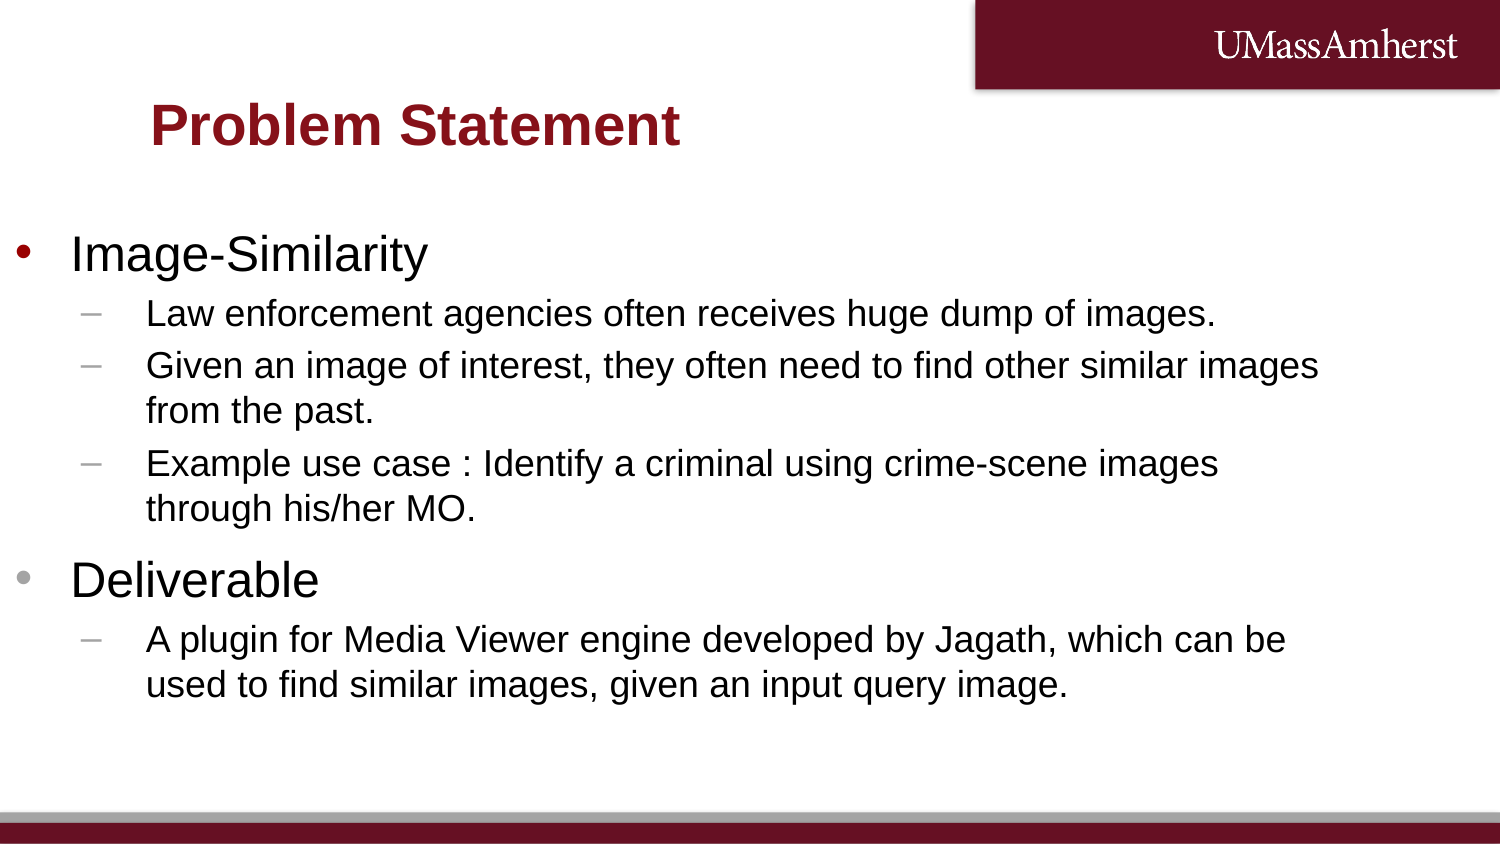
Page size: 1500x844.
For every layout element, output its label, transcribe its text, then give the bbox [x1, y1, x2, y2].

picture [1214, 28, 1458, 59]
list Image-Similarity Law enforcement agencies often receives huge dump of images. Given an image of interest, they often need to find other similar images from the past. Example use case : Identify a criminal using crime-scene images through his/her MO. Deliverable A plugin for Media Viewer engine developed by Jagath, which can be used to find similar images, given an input query image. [0, 213, 1369, 754]
title Problem Statement [0, 53, 1201, 158]
